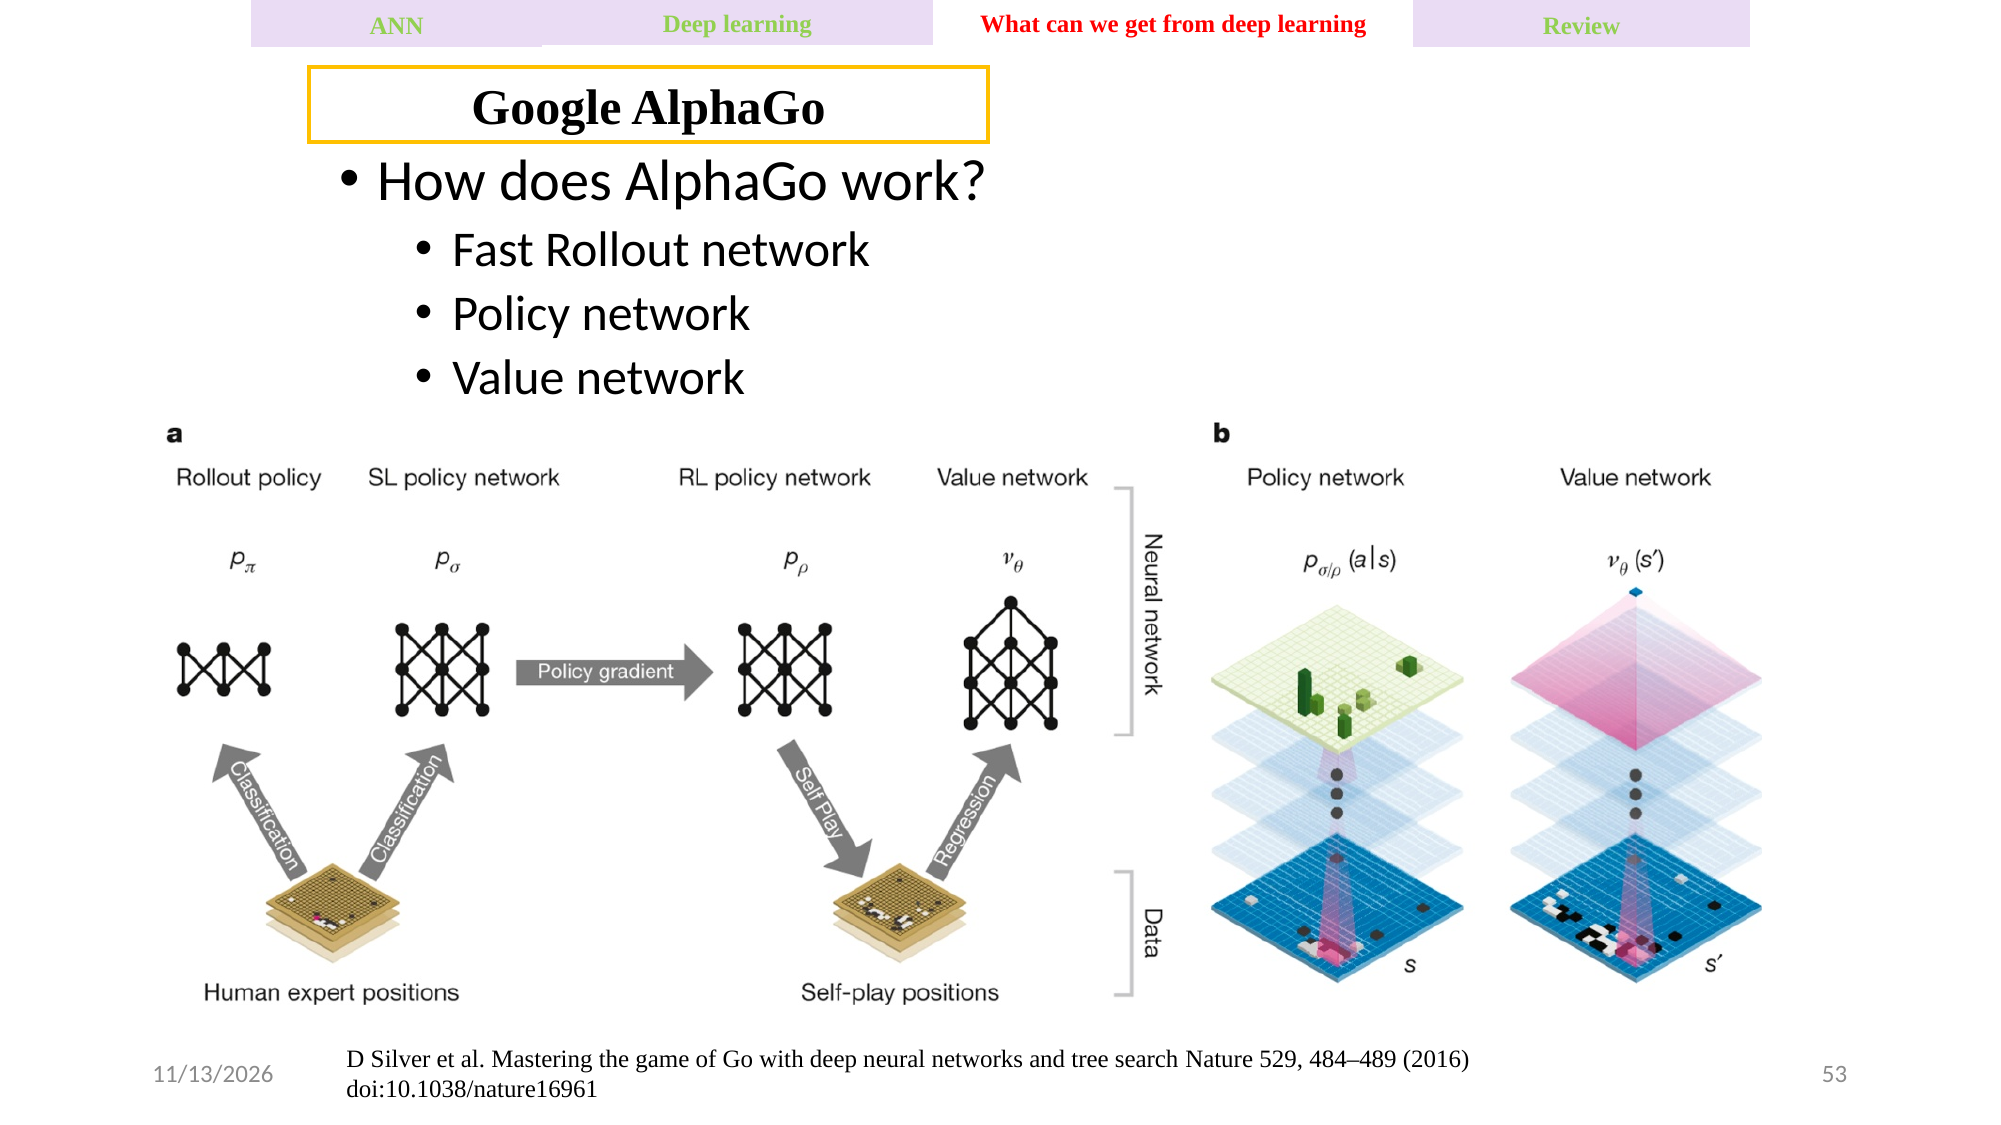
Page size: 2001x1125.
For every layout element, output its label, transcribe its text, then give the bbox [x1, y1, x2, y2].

text_box Google AlphaGo [308, 66, 989, 143]
text_box D Silver et al. Mastering the game of Go with deep neural networks and tree search Nature 529, 484–489 (2016) doi:10.1038/nature16961 [331, 1034, 1582, 1110]
text_box Review [1413, 0, 1750, 47]
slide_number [137, 1042, 331, 1103]
slide_number 53 [1582, 1042, 1863, 1103]
picture [166, 419, 1762, 1005]
text_box Deep learning [541, 0, 933, 46]
text_box What can we get from deep learning [933, 0, 1413, 46]
list How does AlphaGo work? Fast Rollout network Policy network Value network [324, 142, 1675, 419]
text_box ANN [251, 0, 542, 47]
